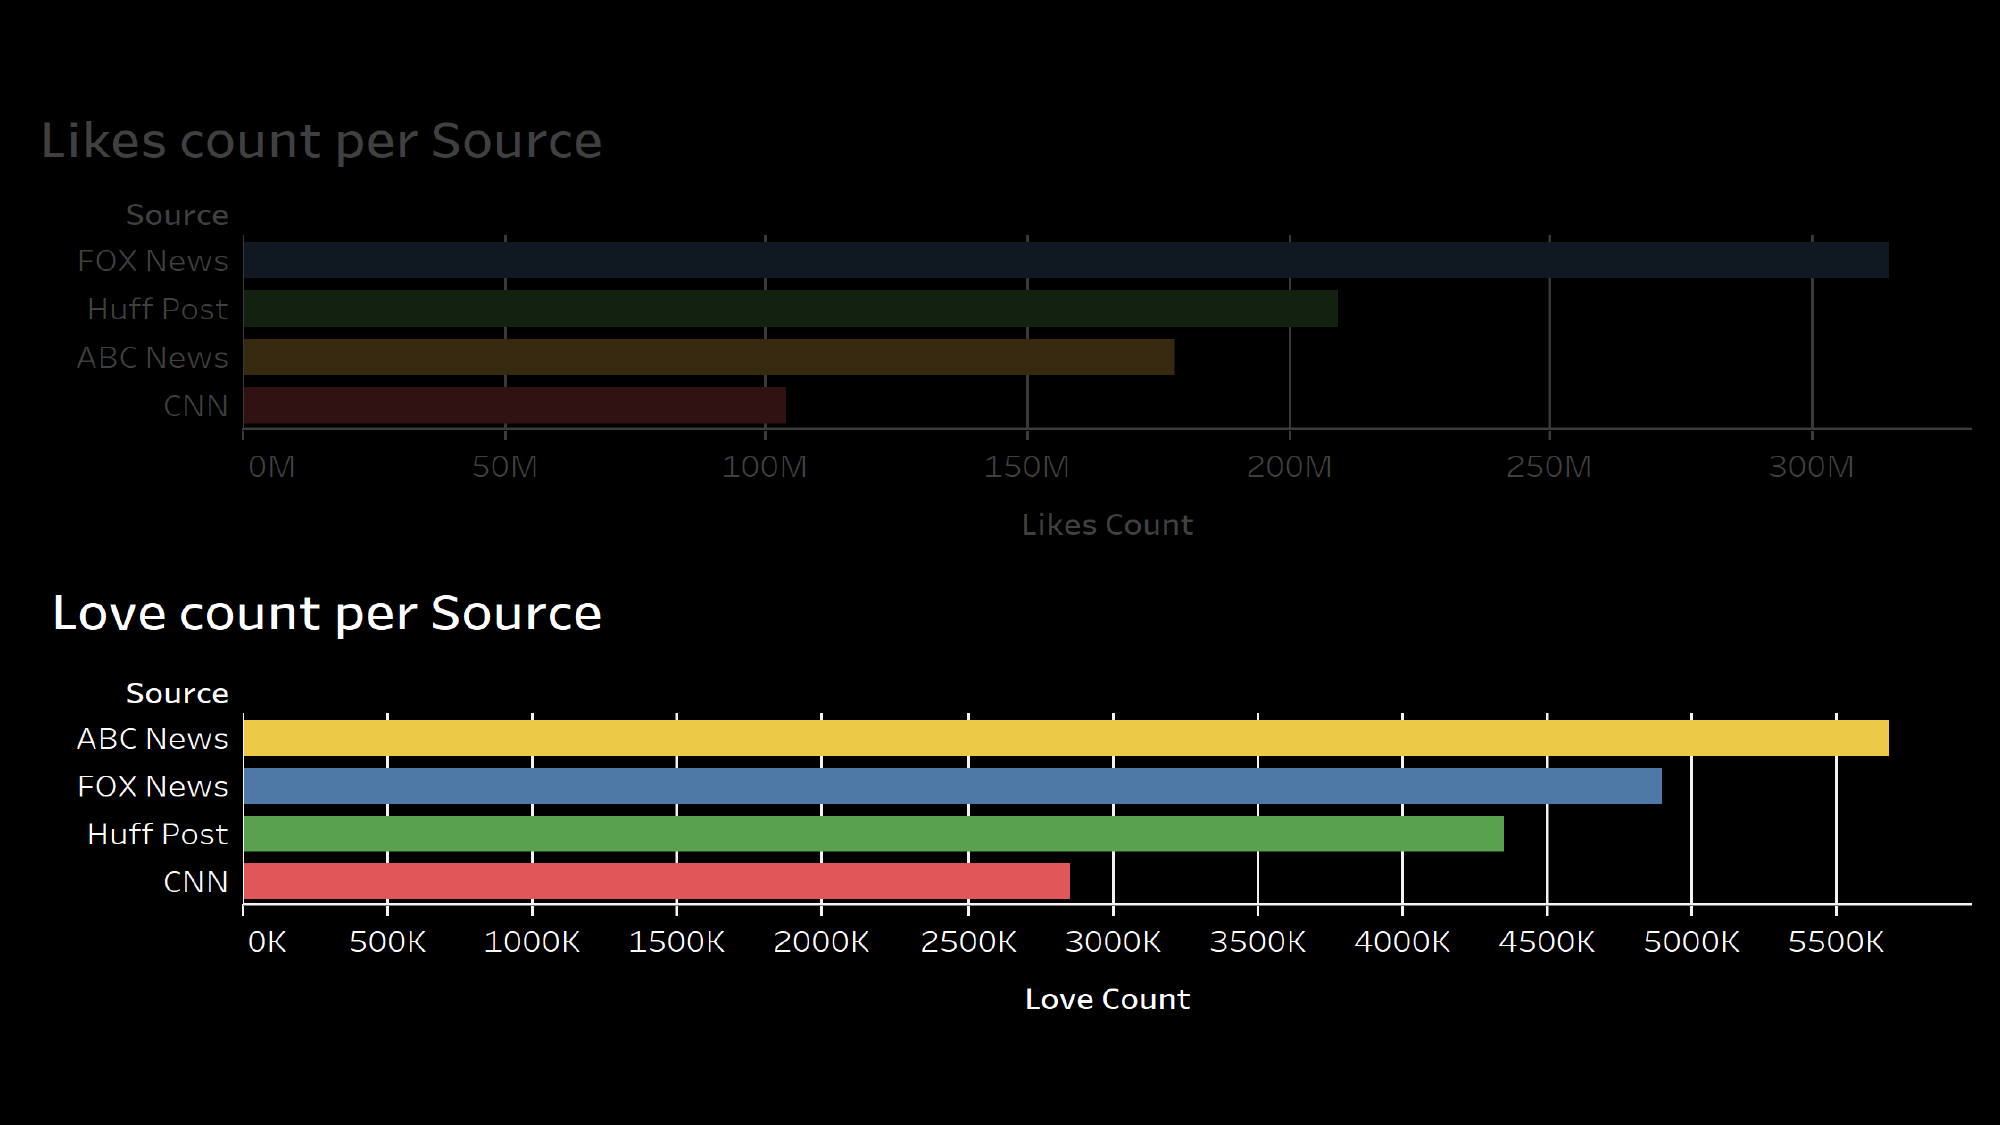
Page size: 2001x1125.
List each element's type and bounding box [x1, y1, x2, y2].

picture [28, 88, 1972, 1035]
